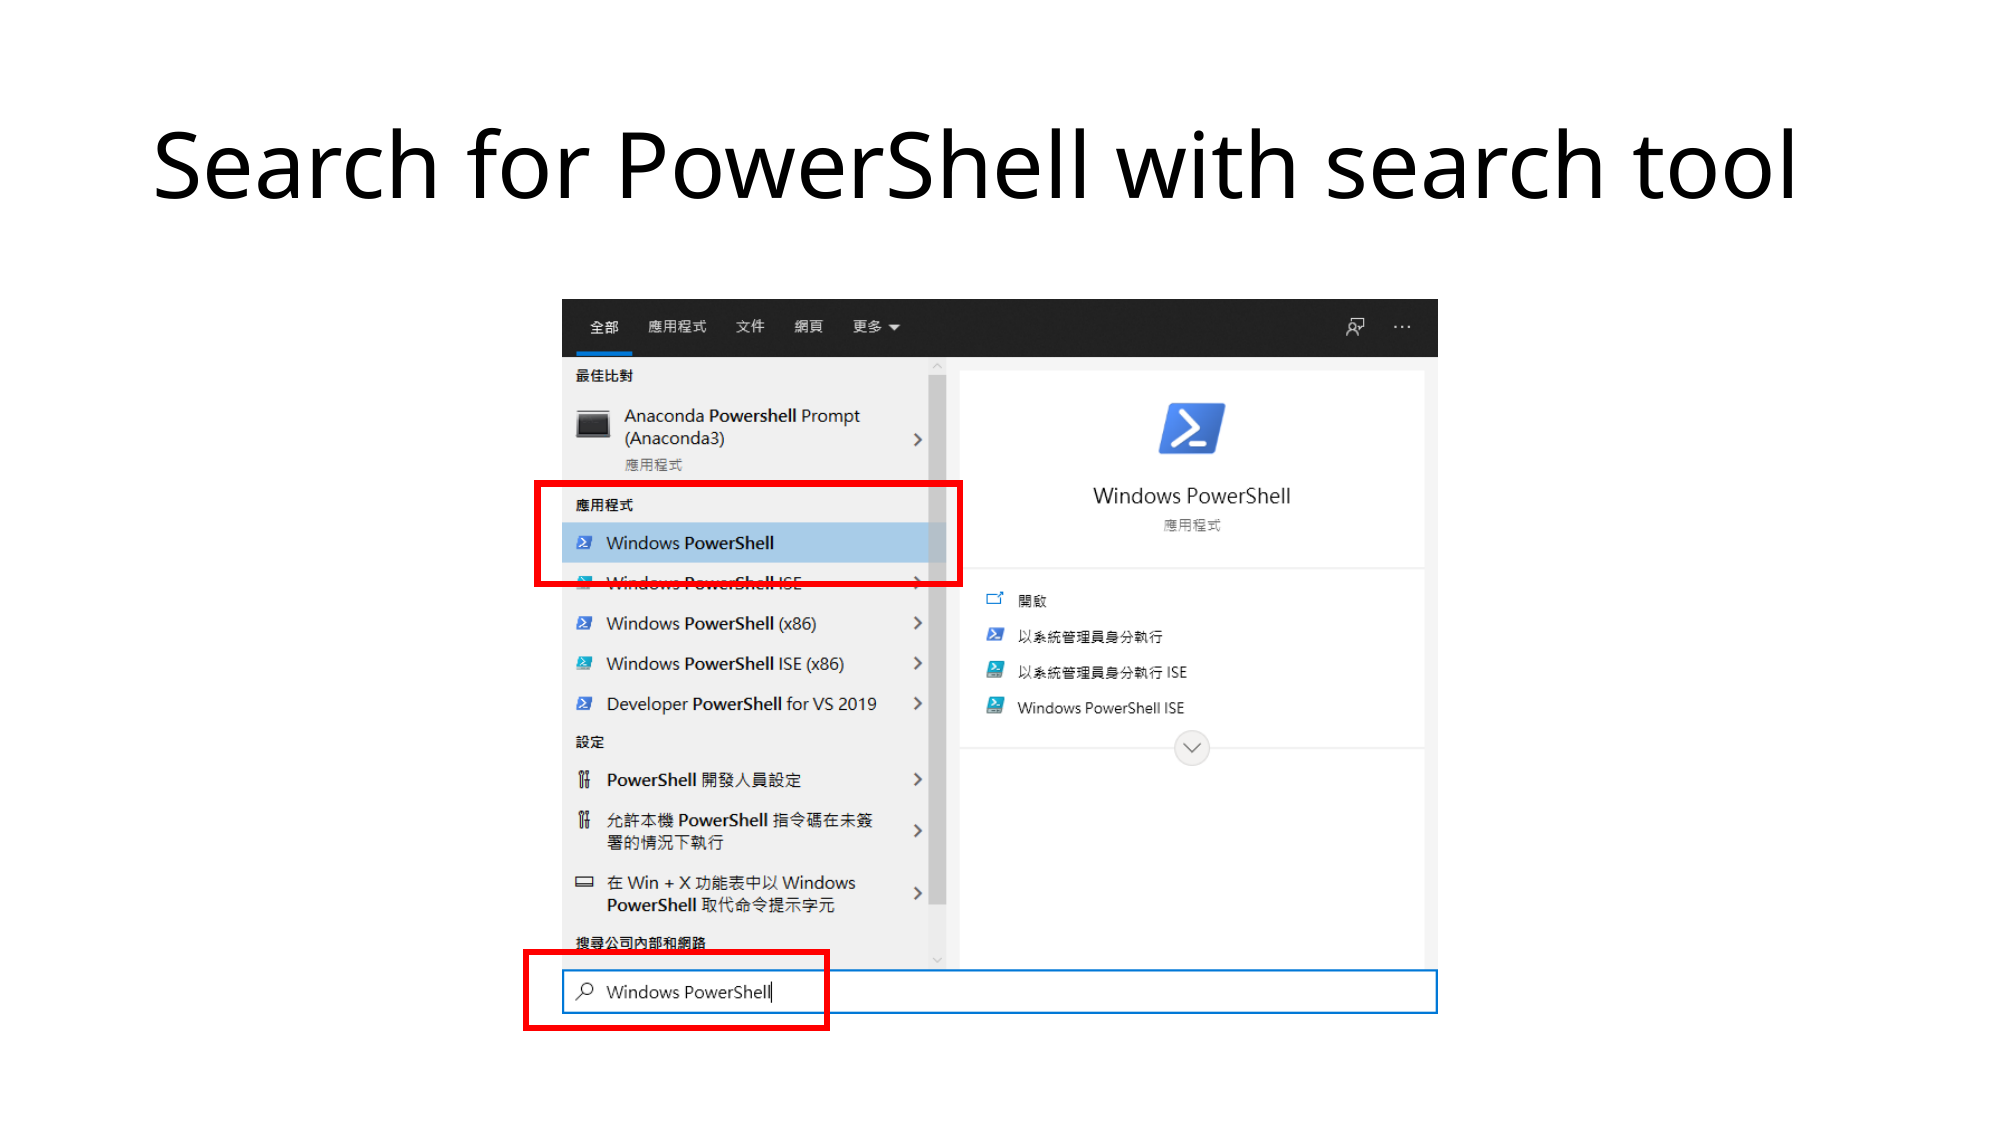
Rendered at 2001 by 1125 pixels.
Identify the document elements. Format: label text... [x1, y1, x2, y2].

text_box [536, 482, 562, 585]
title Search for PowerShell with search tool [137, 59, 1863, 278]
text_box [525, 951, 828, 1029]
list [562, 299, 1438, 1014]
